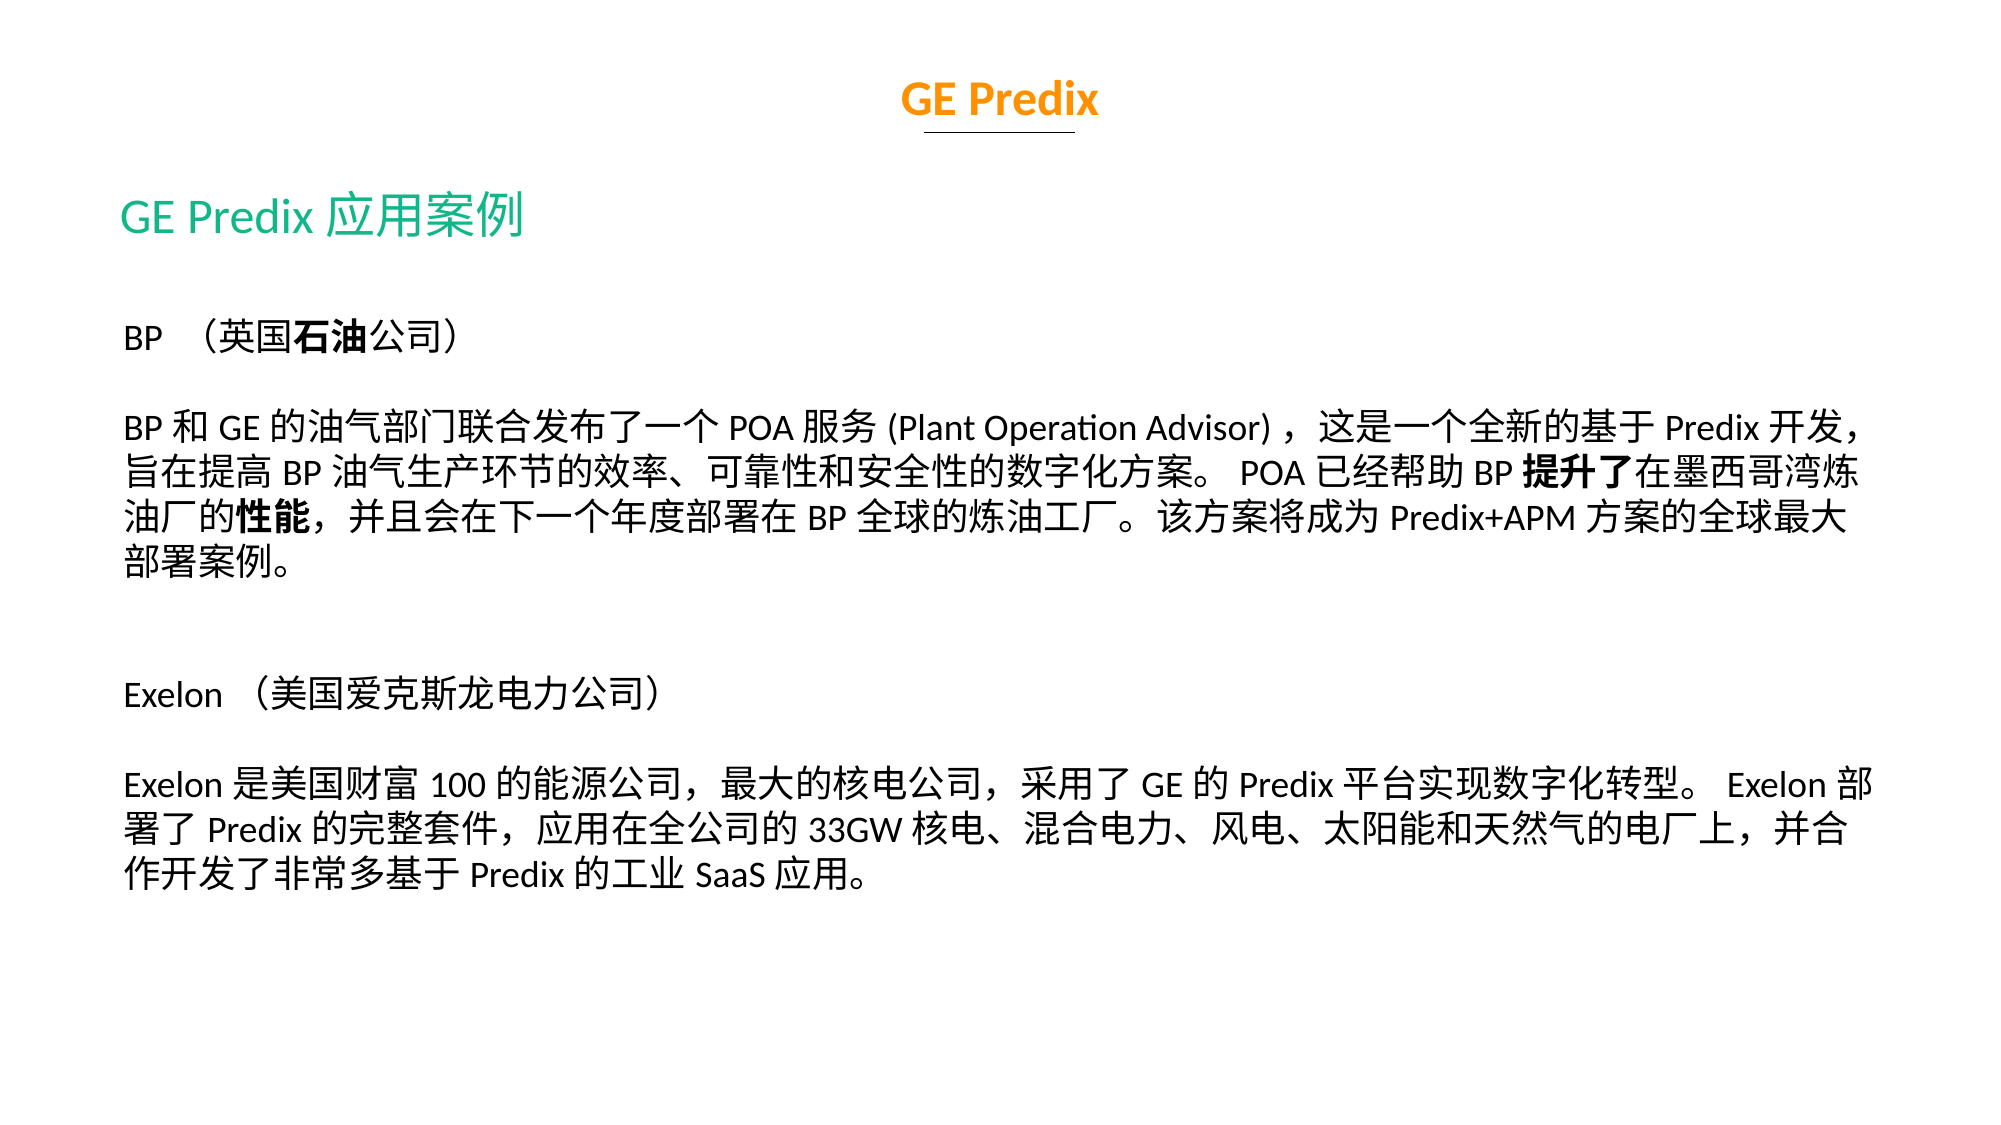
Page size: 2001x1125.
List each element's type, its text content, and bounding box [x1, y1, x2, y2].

text_box BP （英国石油公司） BP和GE的油气部门联合发布了一个POA服务(Plant Operation Advisor)，这是一个全新的基于Predix开发，旨在提高BP油气生产环节的效率、可靠性和安全性的数字化方案。POA已经帮助BP提升了在墨西哥湾炼油厂的性能，并且会在下一个年度部署在BP全球的炼油工厂。该方案将成为Predix+APM方案的全球最大部署案例。 [108, 305, 1893, 591]
text_box GE Predix [885, 58, 1115, 133]
text_box Exelon（美国爱克斯龙电力公司） Exelon是美国财富100的能源公司，最大的核电公司，采用了GE的Predix平台实现数字化转型。Exelon部署了Predix的完整套件，应用在全公司的33GW核电、混合电力、风电、太阳能和天然气的电厂上，并合作开发了非常多基于Predix的工业SaaS应用。 [108, 662, 1893, 903]
text_box GE Predix应用案例 [104, 146, 541, 251]
